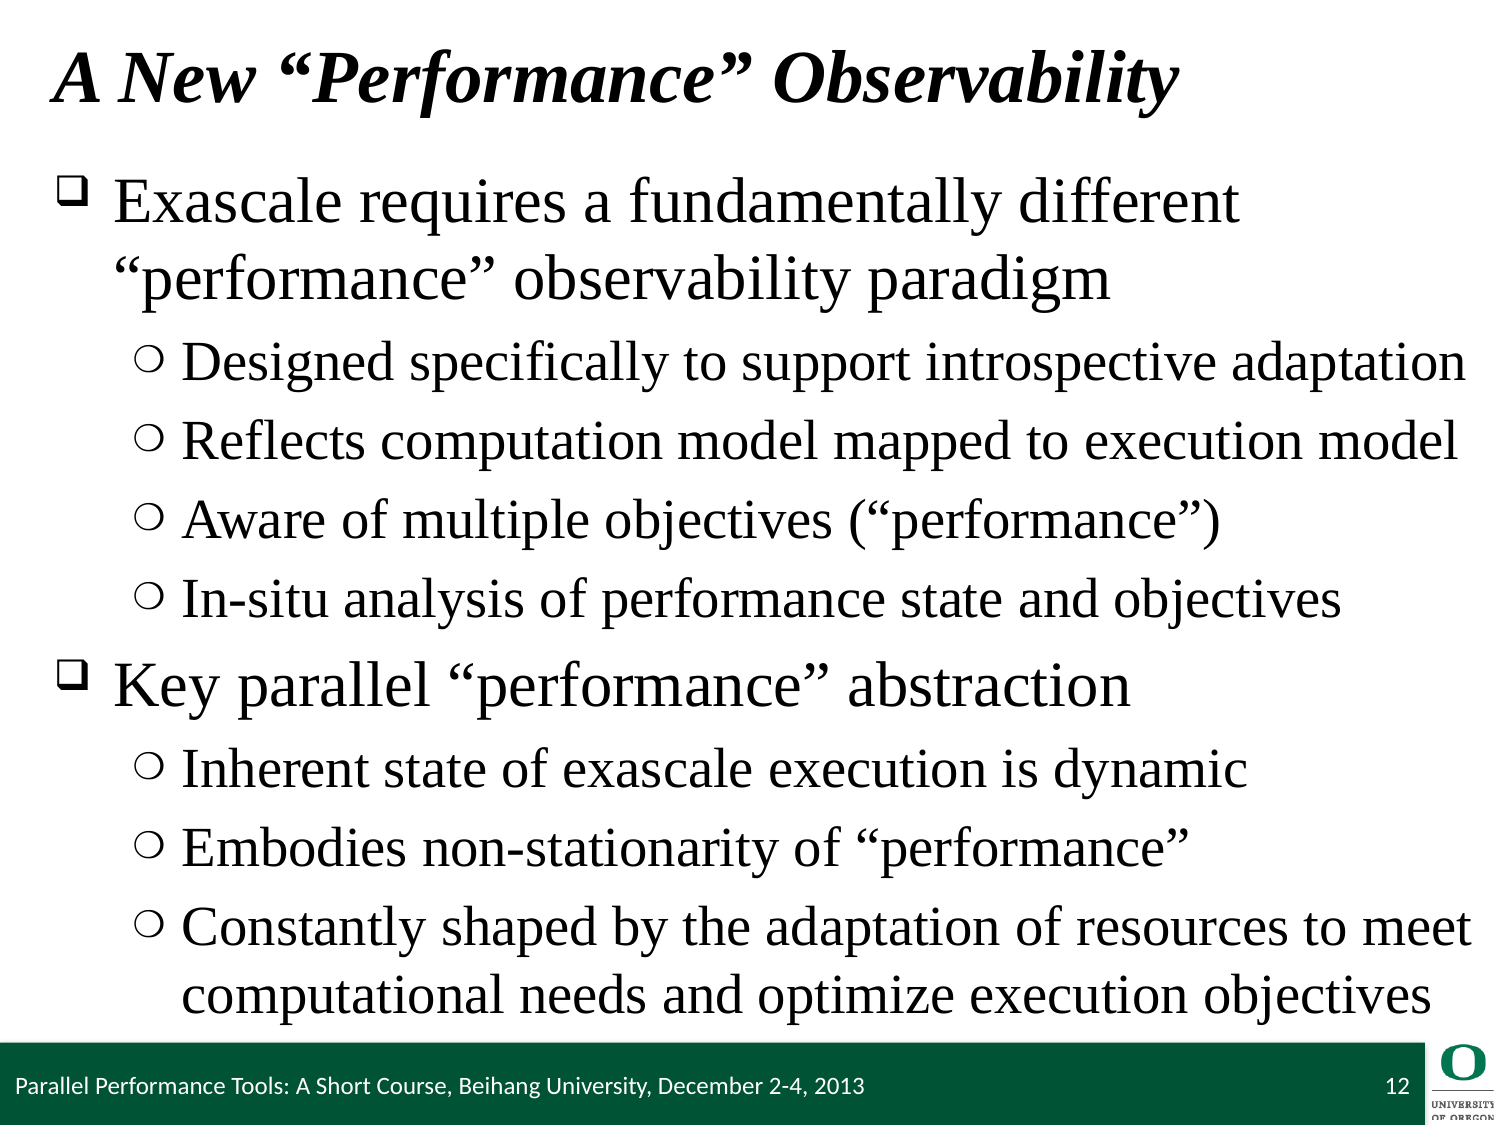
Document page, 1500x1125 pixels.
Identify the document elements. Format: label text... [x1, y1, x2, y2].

slide_number 12 [1074, 1044, 1425, 1125]
footer Parallel Performance Tools: A Short Course, Beihang University, December 2-4, 2013 [0, 1044, 988, 1125]
list Exascale requires a fundamentally different “performance” observability paradigm Designed specifically to support introspective adaptation Reflects computation model mapped to execution model Aware of multiple objectives (“performance”) In-situ analysis of performance state and objectives Key parallel “performance” abstraction Inherent state of exascale execution is dynamic Embodies non-stationarity of “performance” Constantly shaped by the adaptation of resources to meet computational needs and optimize execution objectives [39, 149, 1500, 1046]
title A New “Performance” Observability [39, 0, 1500, 145]
